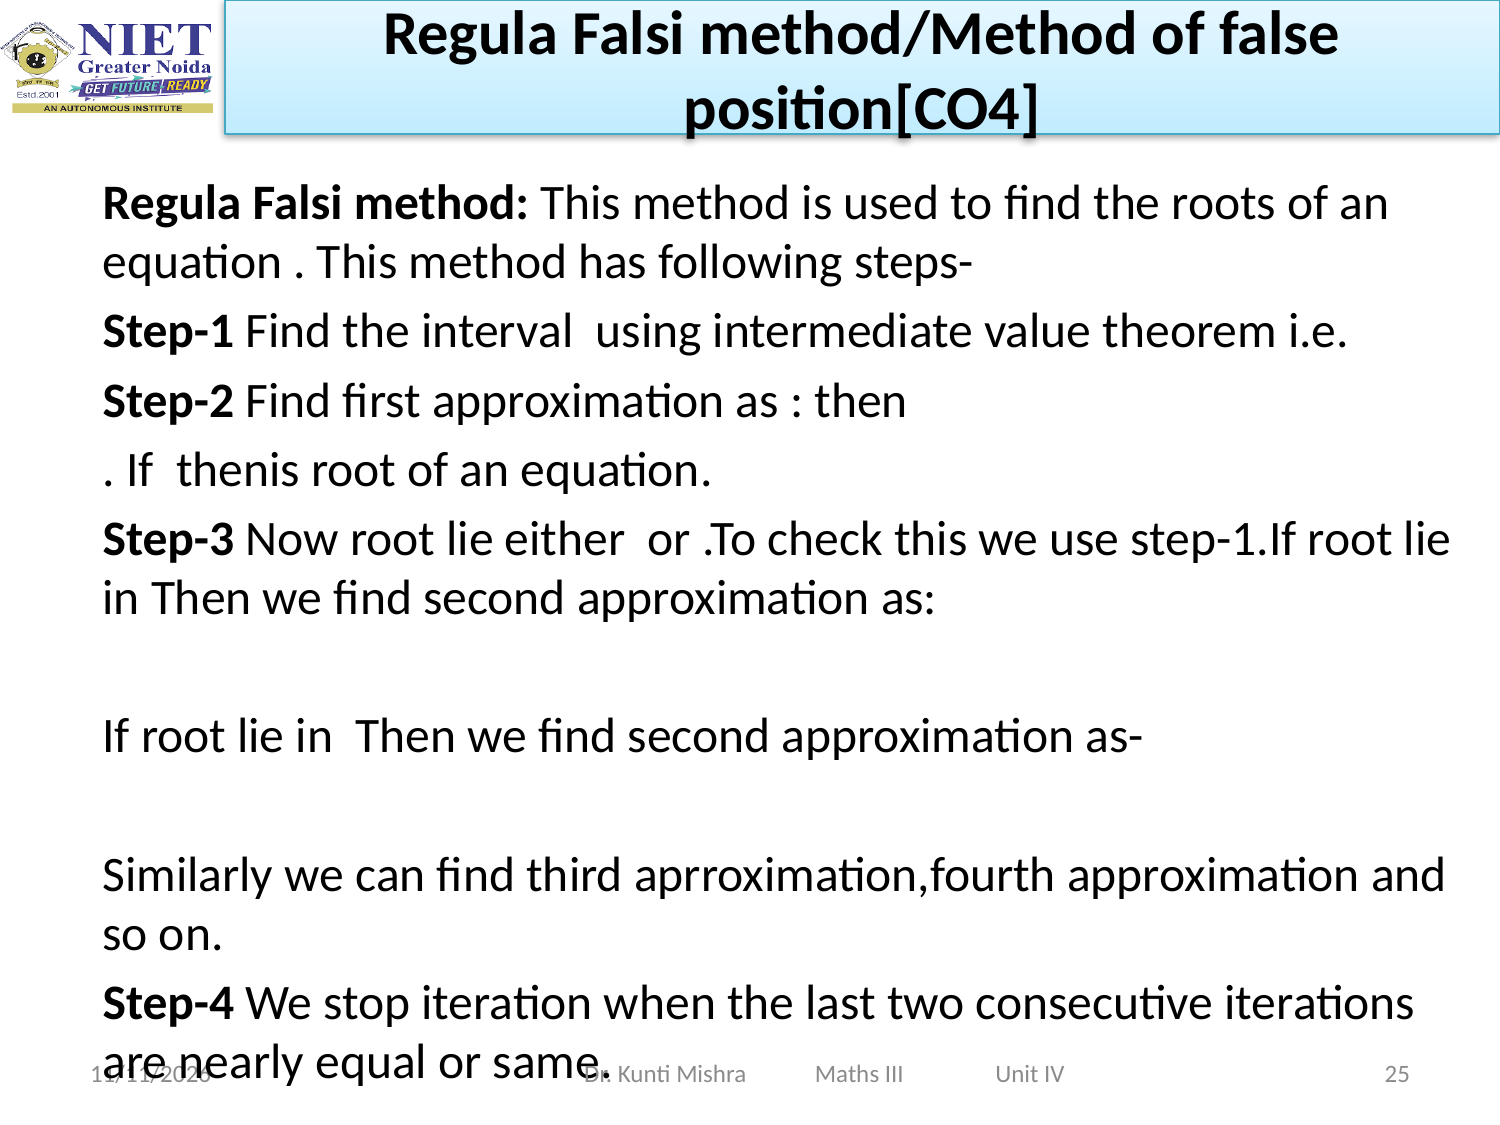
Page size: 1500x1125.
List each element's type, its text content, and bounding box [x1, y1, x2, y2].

slide_number 25 [1074, 1042, 1425, 1103]
picture [0, 22, 213, 113]
footer Dr. Kunti Mishra Maths III Unit IV [412, 1042, 1074, 1103]
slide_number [75, 1042, 412, 1103]
text_box Regula Falsi method/Method of false position[CO4] [224, 0, 1500, 135]
